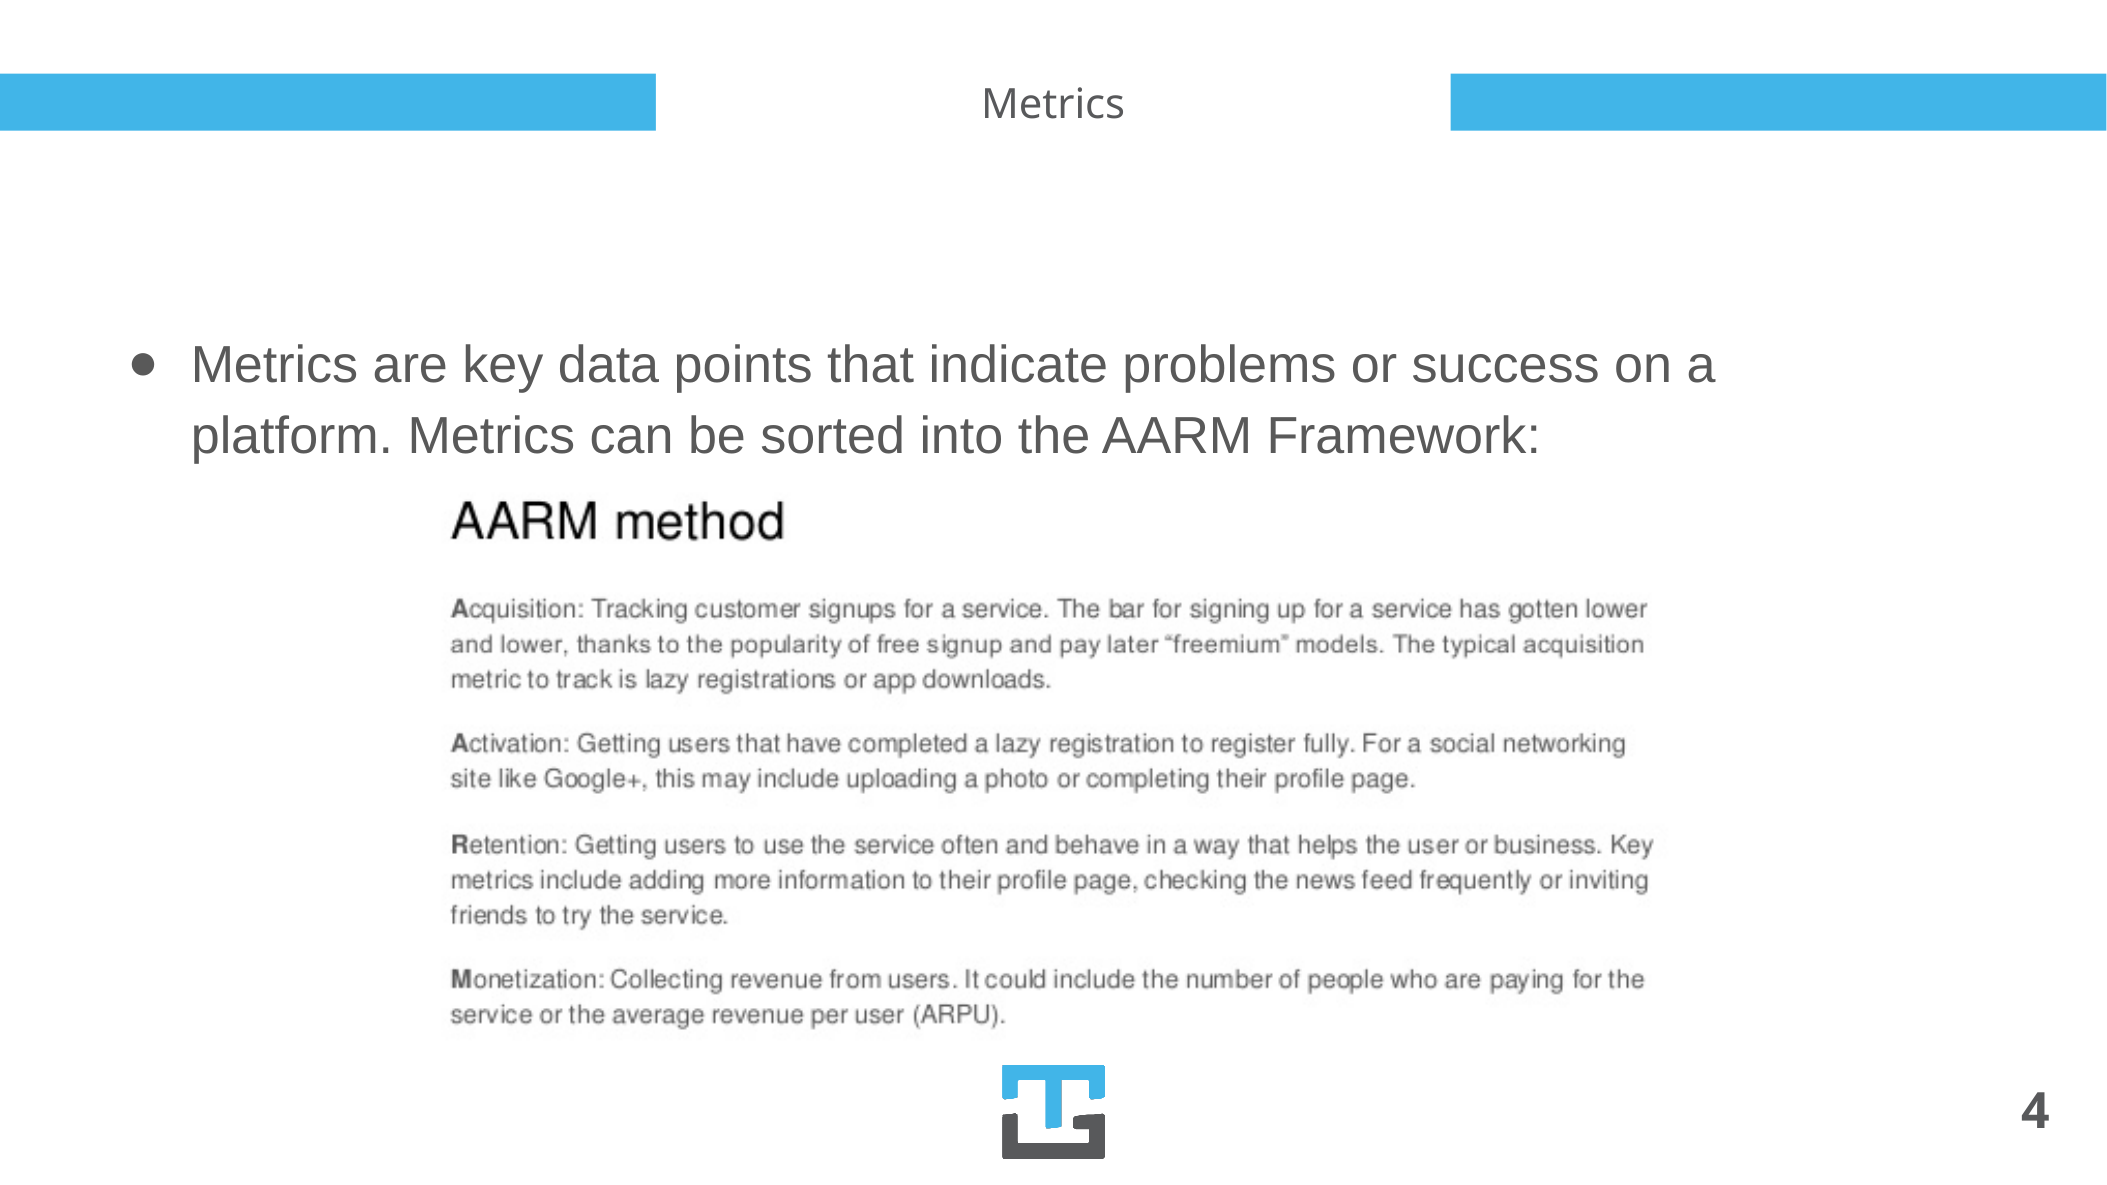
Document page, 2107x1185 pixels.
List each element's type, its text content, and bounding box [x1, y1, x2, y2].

picture [965, 1065, 1141, 1161]
text_box Metrics are key data points that indicate problems or success on a platform. Metrics can be sorted into the AARM Framework: [100, 142, 1913, 719]
picture [393, 481, 1714, 1041]
title Metrics [655, 61, 1451, 142]
